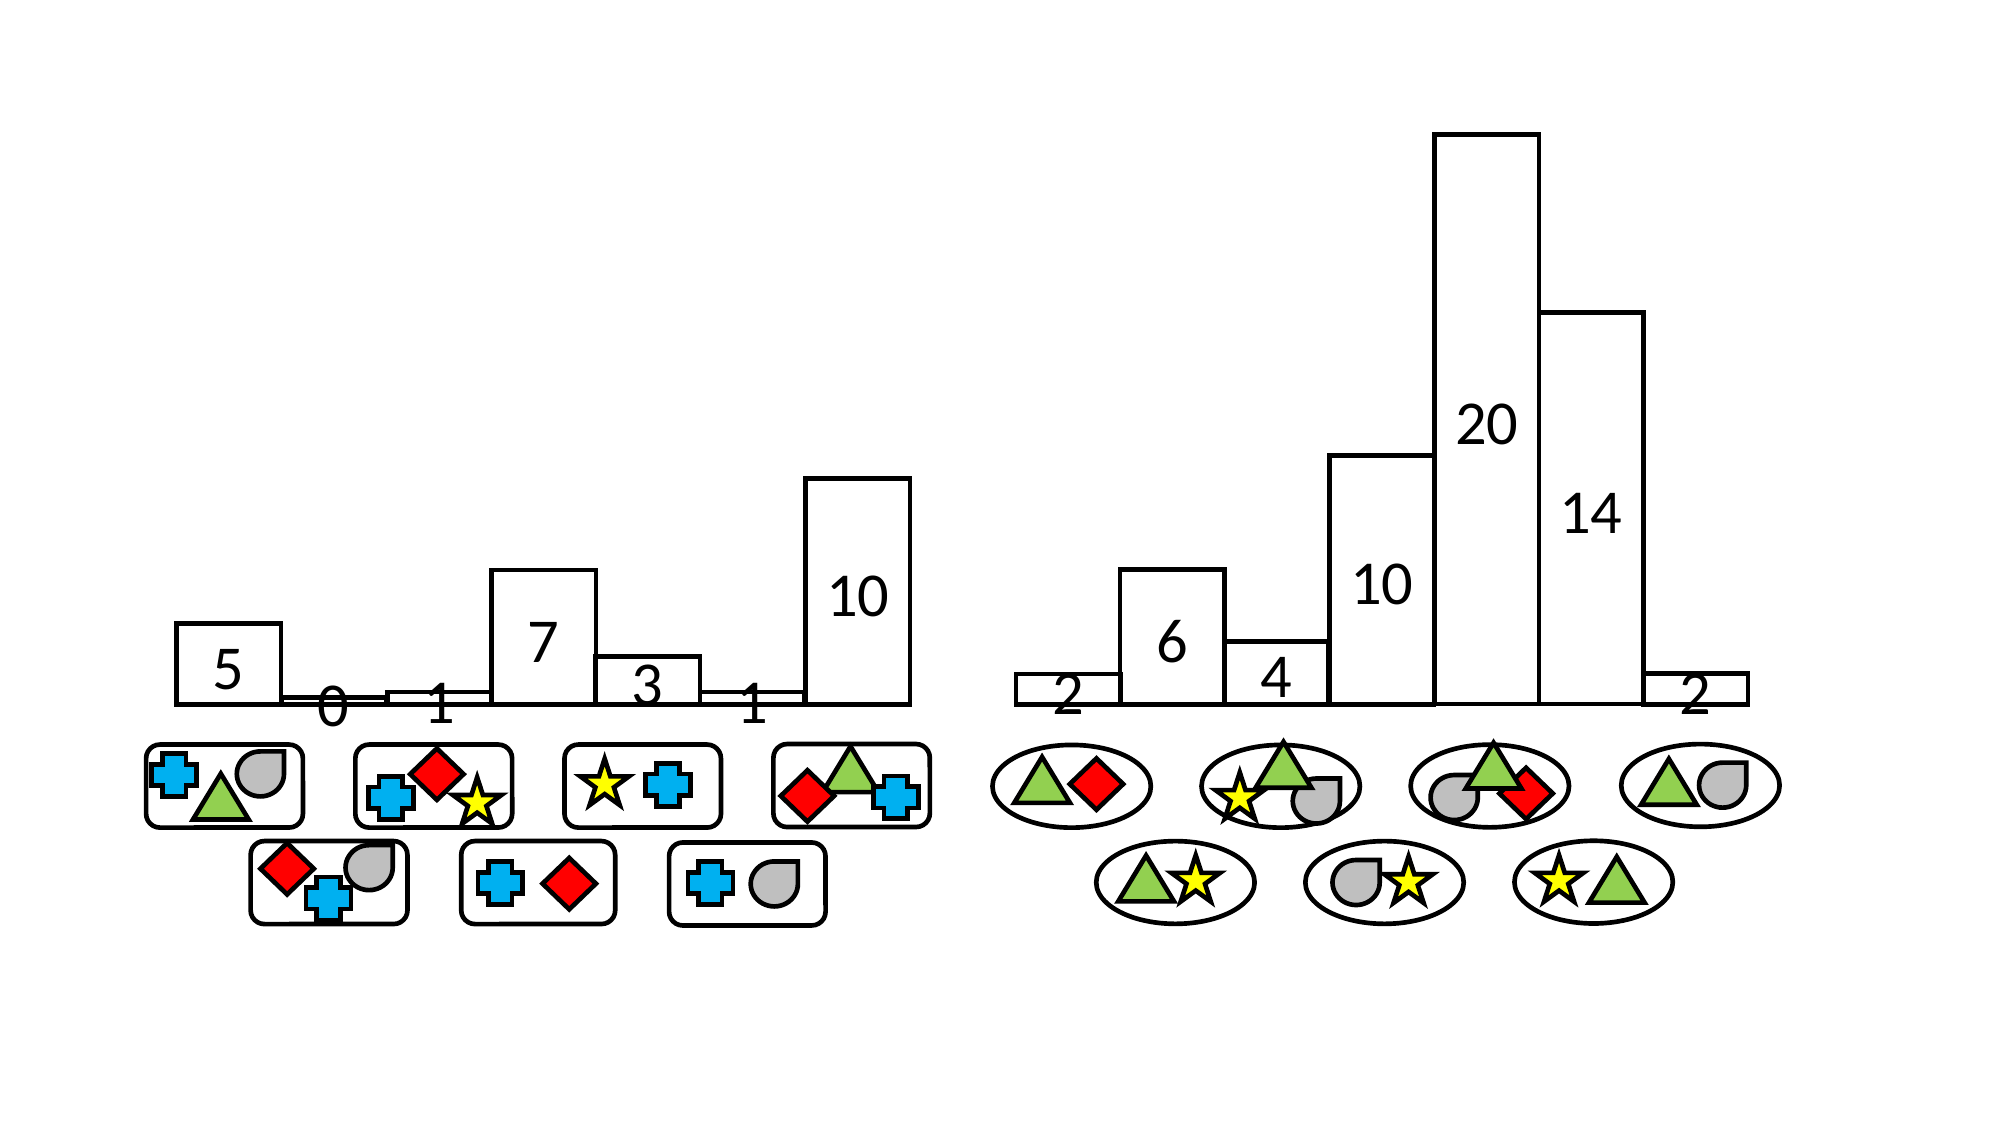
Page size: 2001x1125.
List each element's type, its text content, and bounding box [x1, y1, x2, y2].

text_box [779, 768, 836, 824]
text_box 10 [805, 477, 911, 706]
text_box [1200, 743, 1280, 817]
text_box [668, 841, 827, 927]
text_box [1497, 766, 1555, 821]
text_box [1698, 761, 1748, 809]
text_box [354, 743, 514, 829]
text_box 7 [490, 569, 597, 706]
text_box [1168, 851, 1224, 905]
text_box 14 [1538, 312, 1644, 705]
text_box [1620, 743, 1781, 828]
text_box [258, 841, 316, 896]
text_box 2 [1642, 673, 1749, 705]
text_box [1068, 756, 1125, 812]
text_box [235, 750, 286, 798]
text_box 6 [1119, 569, 1225, 705]
text_box [1012, 755, 1072, 804]
text_box [1304, 840, 1465, 925]
text_box 1 [699, 691, 806, 706]
text_box [563, 743, 723, 829]
text_box 5 [175, 622, 282, 706]
text_box 3 [594, 655, 701, 706]
text_box [145, 743, 304, 829]
text_box [872, 775, 919, 820]
text_box [1228, 789, 1314, 829]
text_box 4 [1223, 640, 1330, 705]
text_box [1287, 744, 1361, 819]
text_box [1381, 853, 1437, 906]
text_box 10 [1328, 454, 1435, 705]
text_box [991, 743, 1152, 829]
text_box [1291, 777, 1341, 825]
text_box [1587, 854, 1647, 904]
text_box [1409, 743, 1571, 829]
text_box [408, 747, 466, 802]
text_box [825, 744, 876, 794]
text_box [449, 773, 505, 827]
text_box 2 [1015, 673, 1122, 705]
text_box [577, 755, 633, 808]
text_box [344, 844, 394, 892]
text_box [687, 860, 734, 905]
text_box [1513, 839, 1674, 925]
text_box [1095, 840, 1256, 925]
text_box [191, 771, 251, 821]
text_box [367, 775, 414, 820]
text_box [1212, 769, 1268, 822]
text_box [1331, 858, 1381, 907]
text_box [1116, 853, 1176, 903]
text_box [477, 860, 524, 905]
text_box [541, 856, 598, 911]
text_box 0 [280, 696, 387, 706]
text_box [1429, 774, 1479, 822]
text_box 20 [1433, 134, 1540, 705]
text_box [1253, 739, 1314, 789]
text_box [1531, 851, 1587, 905]
text_box 1 [386, 691, 493, 706]
text_box [305, 876, 352, 921]
text_box [460, 840, 617, 926]
text_box [645, 762, 692, 807]
text_box [1463, 740, 1524, 790]
text_box [772, 743, 931, 829]
text_box [151, 752, 198, 797]
text_box [1639, 756, 1699, 806]
text_box [749, 860, 799, 908]
text_box [249, 840, 409, 926]
